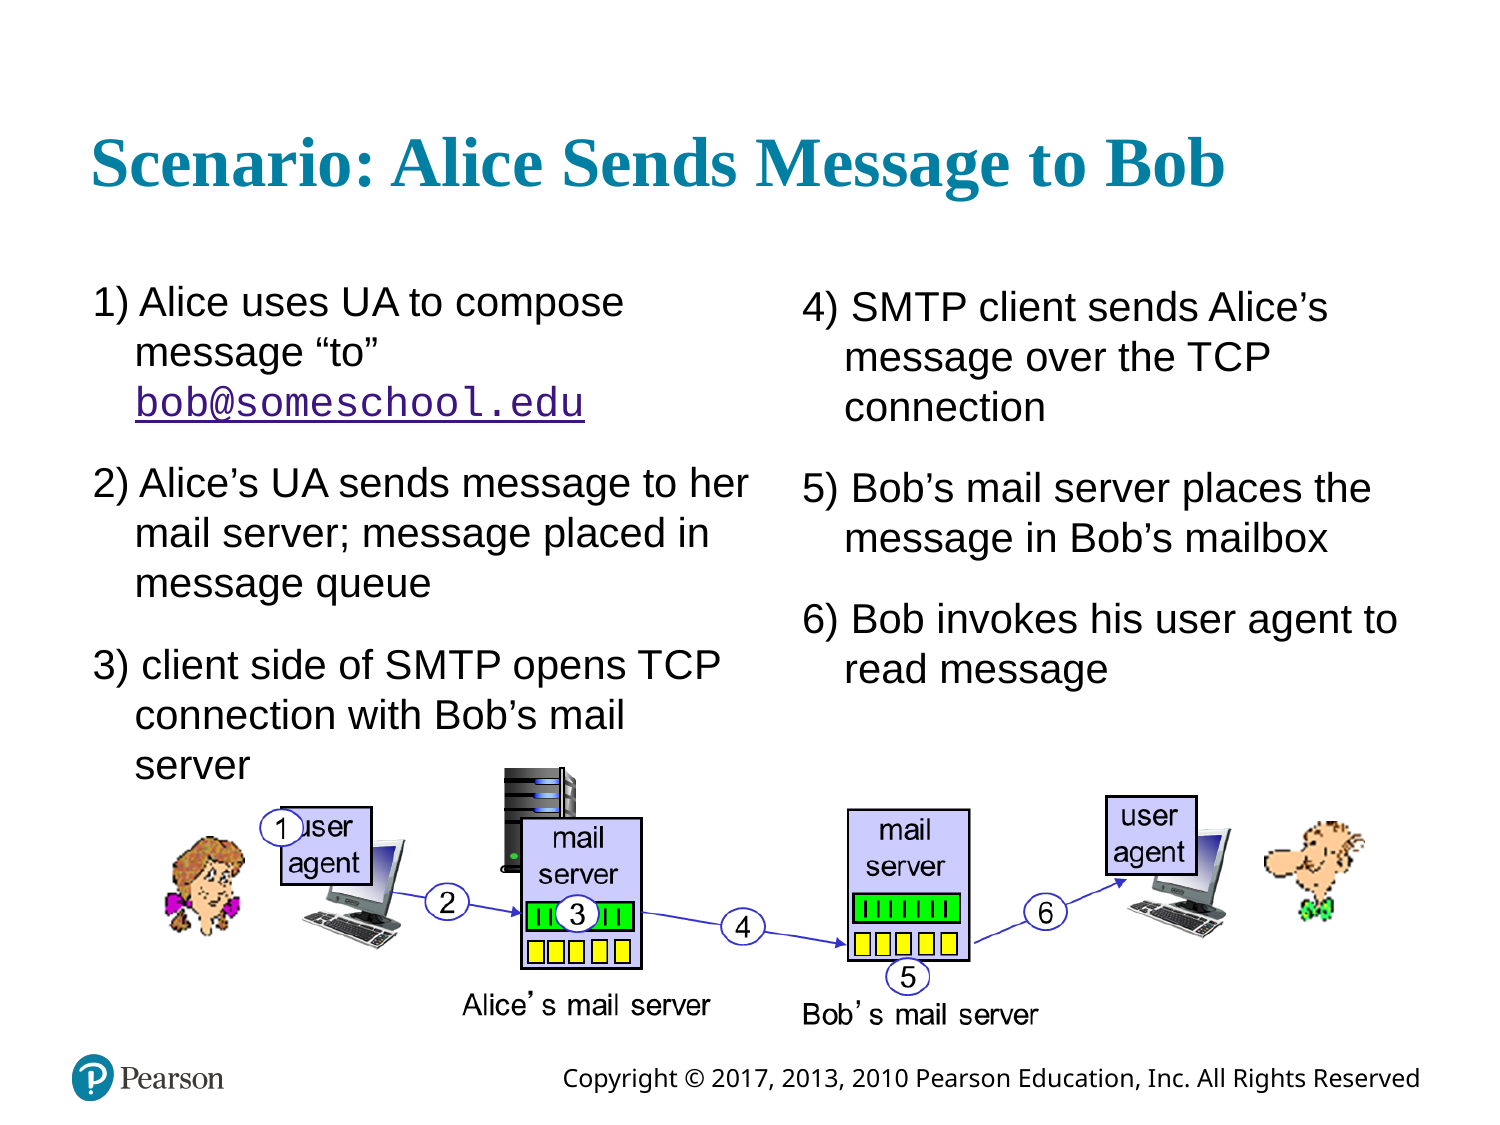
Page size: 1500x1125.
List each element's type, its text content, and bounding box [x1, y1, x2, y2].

picture [72, 1054, 88, 1070]
picture [72, 1087, 83, 1101]
list 4) S M T P client sends Alice’s message over the T C P connection 5) Bob’s mail server places the message in Bob’s mailbox 6) Bob invokes his user agent to read message [787, 264, 1444, 698]
picture [161, 767, 1365, 1051]
title Scenario: Alice Sends Message to Bob [75, 35, 1425, 216]
list 1) Alice uses U A to compose message “to” bob@someschool.edu 2) Alice’s U A sends message to her mail server; message placed in message queue 3) client side of S M T P opens T C P connection with Bob’s mail server [77, 259, 769, 732]
picture [98, 1054, 224, 1101]
picture [80, 1063, 106, 1088]
